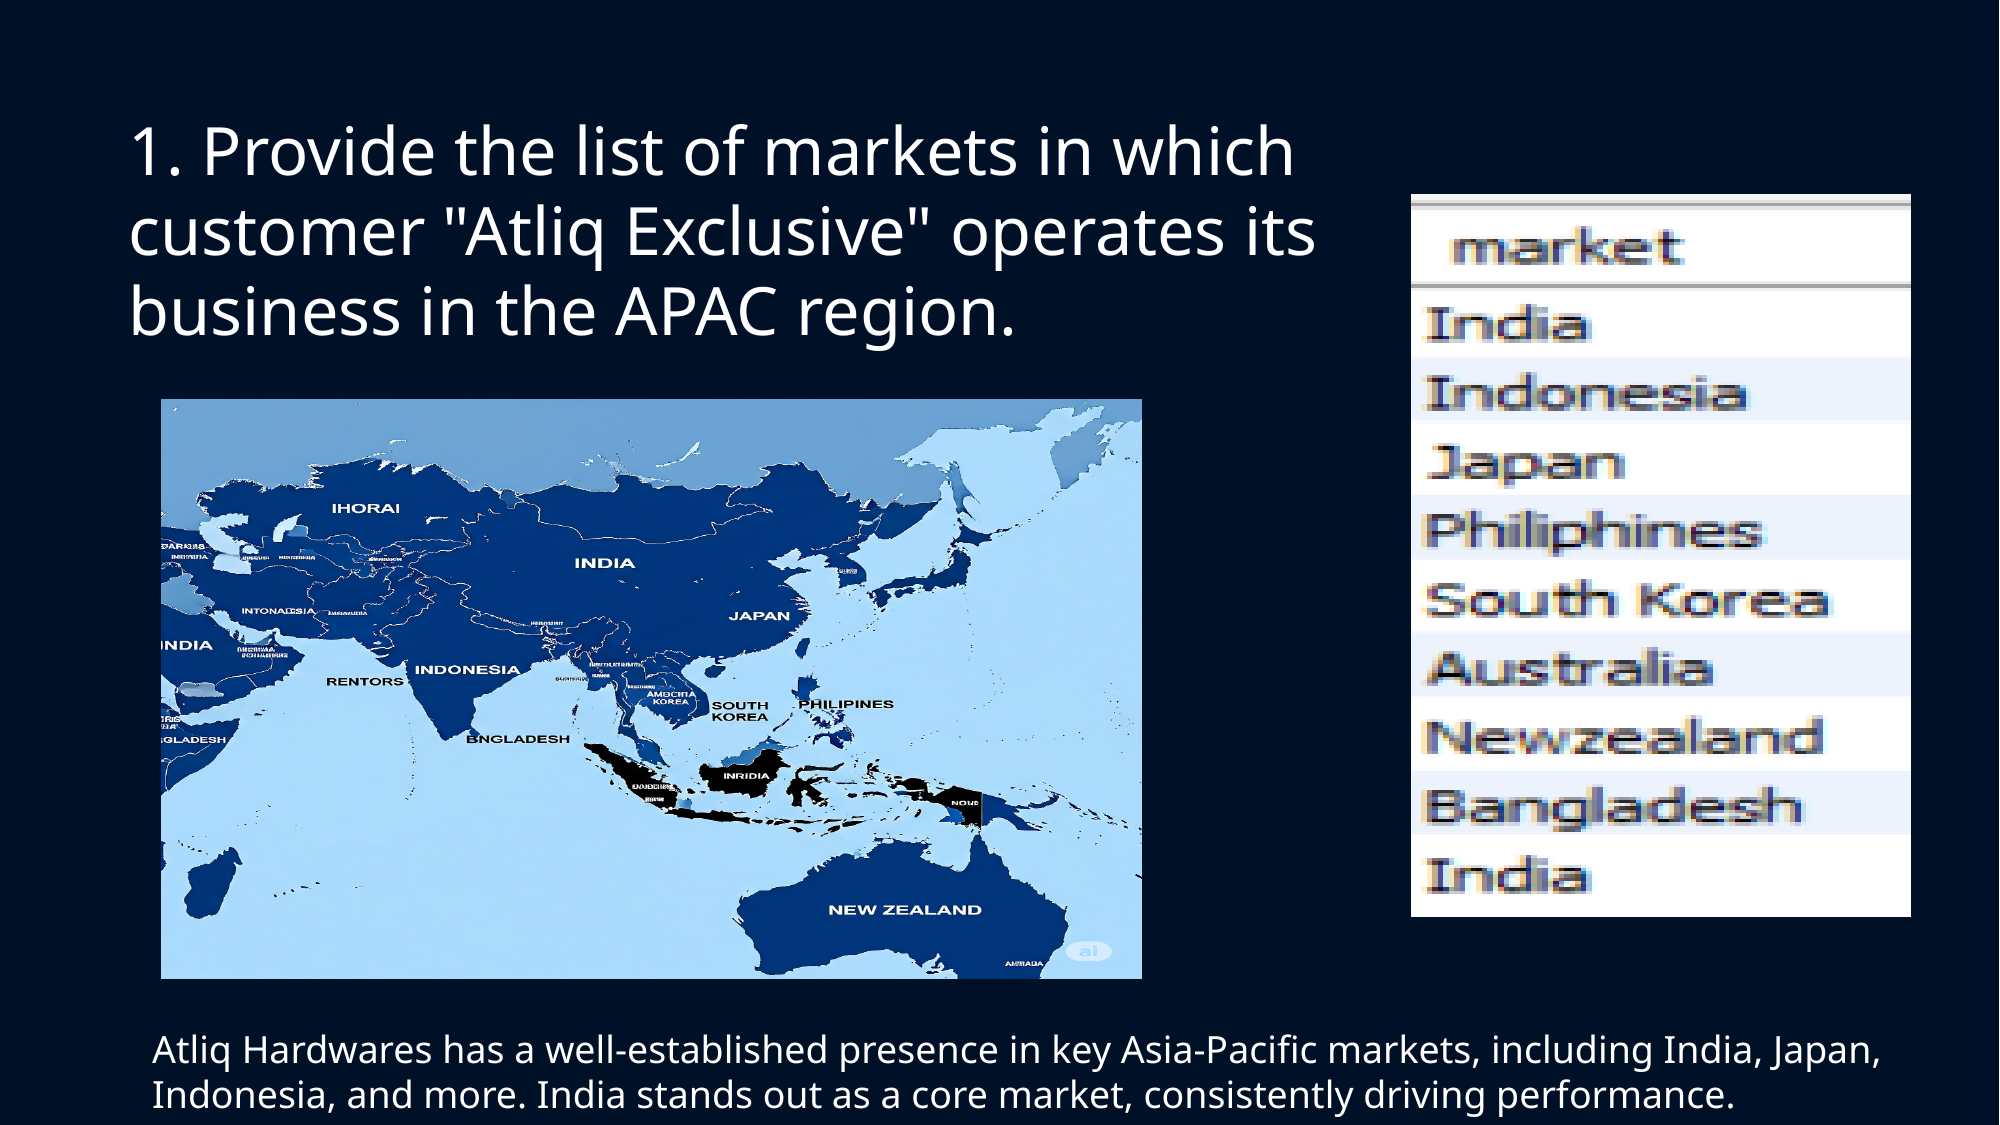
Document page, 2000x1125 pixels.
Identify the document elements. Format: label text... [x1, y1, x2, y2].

text_box Atliq Hardwares has a well-established presence in key Asia-Pacific markets, including India, Japan, Indonesia, and more. India stands out as a core market, consistently driving performance. [137, 1018, 1964, 1124]
picture [1411, 194, 1911, 917]
text_box 1. Provide the list of markets in which customer "Atliq Exclusive" operates its business in the APAC region. [113, 101, 1418, 357]
picture [160, 399, 1142, 979]
